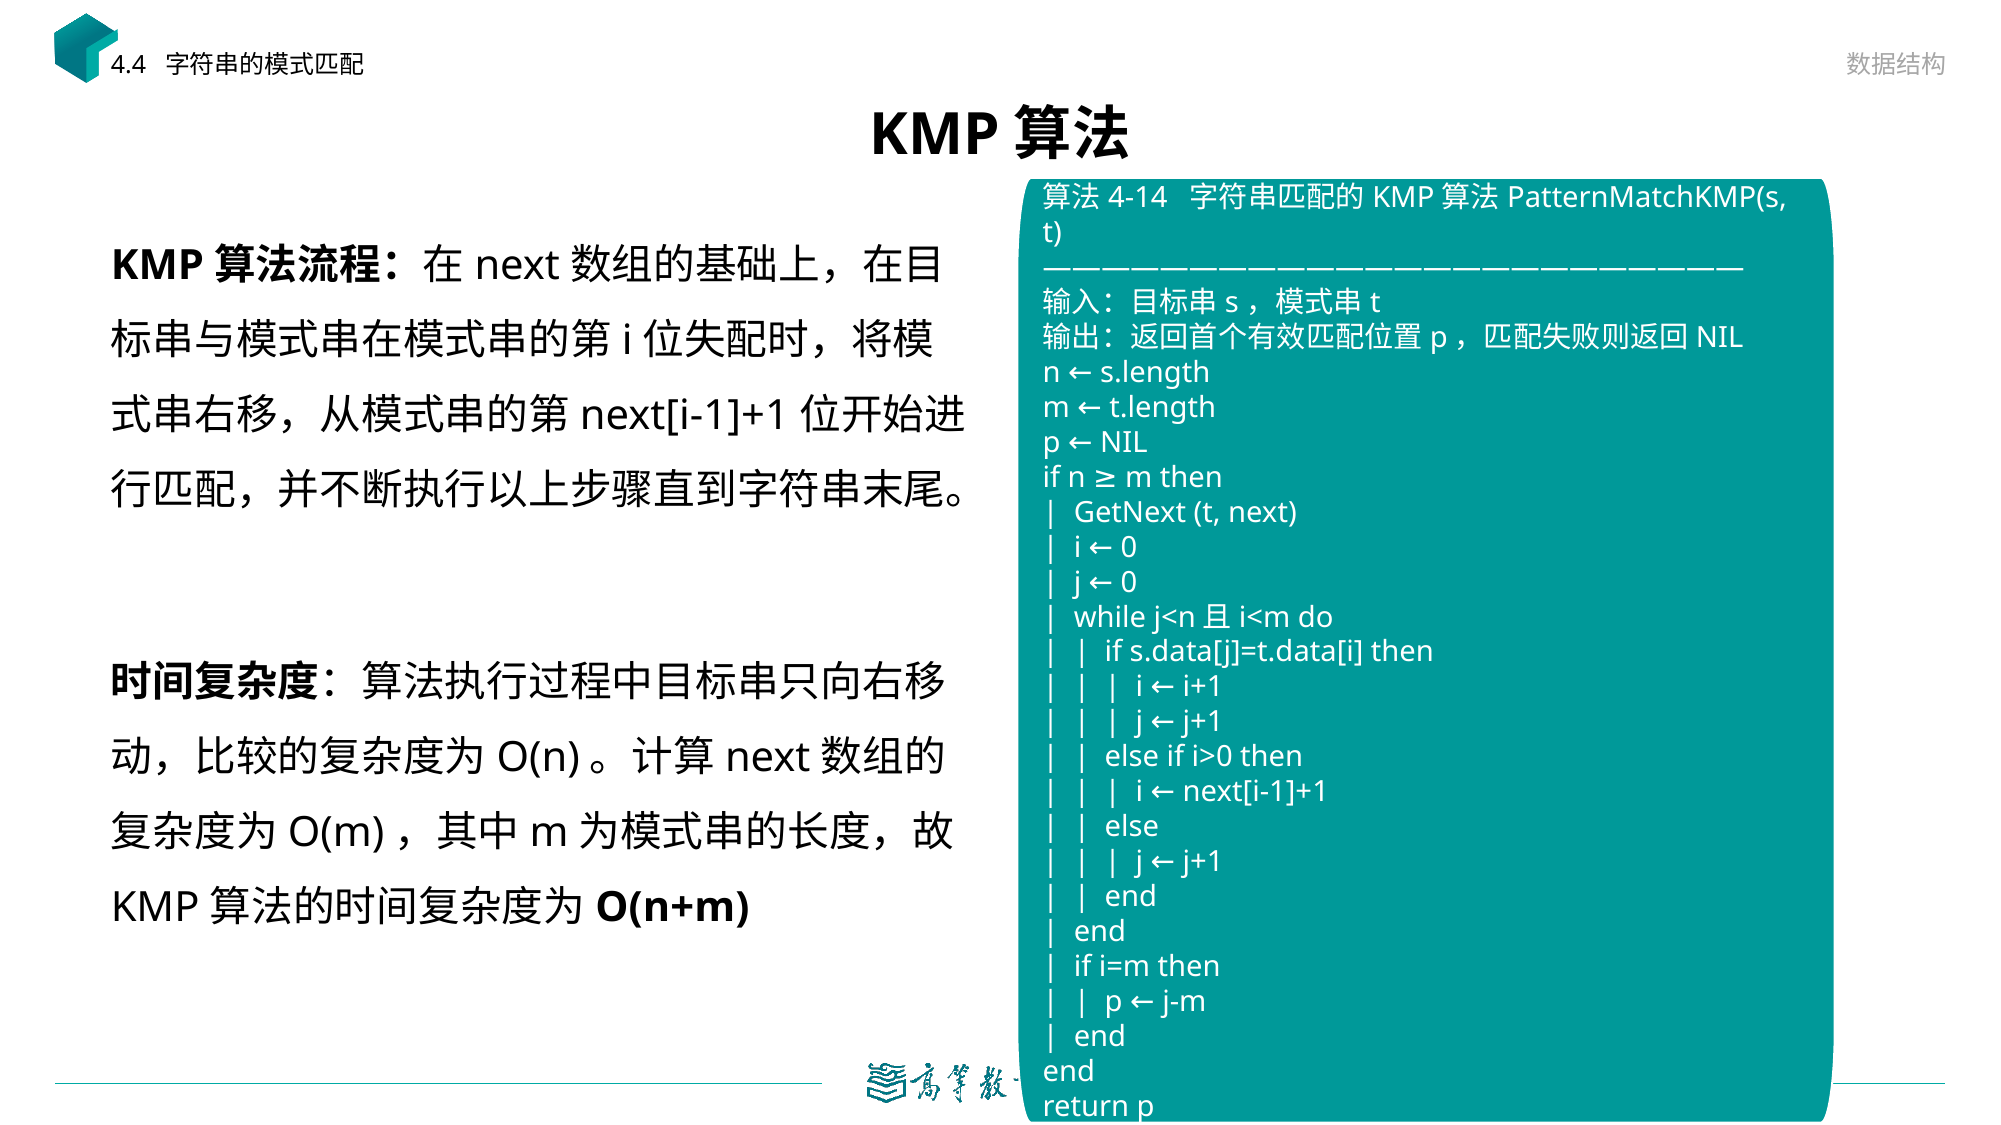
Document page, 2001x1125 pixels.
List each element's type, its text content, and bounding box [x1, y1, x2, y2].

text_box 算法4-14 字符串匹配的KMP算法PatternMatchKMP(s, t) ———————————————————————— 输入：目标串s，模式串t 输出：返回首个有效匹配位置p，匹配失败则返回NIL n ← s.length m ← t.length p ← NIL if n ≥ m then | GetNext (t, next) | i ← 0 | j ← 0 | while j<n且i<m do | | if s.data[j]=t.data[i] then | | | i ← i+1 | | | j ← j+1 | | else if i>0 then | | | i ← next[i-1]+1 | | else | | | j ← j+1 | | end | end | if i=m then | | p ← j-m | end end return p [1016, 176, 1836, 1124]
list 数据结构 [1115, 32, 1962, 86]
title KMP算法 [137, 92, 1863, 178]
picture [867, 1063, 1021, 1103]
list KMP算法流程：在next数组的基础上，在目标串与模式串在模式串的第i位失配时，将模式串右移，从模式串的第next[i-1]+1位开始进行匹配，并不断执行以上步骤直到字符串末尾。 时间复杂度：算法执行过程中目标串只向右移动，比较的复杂度为O(n)。计算next数组的复杂度为O(m)，其中m为模式串的长度，故KMP算法的时间复杂度为O(n+m) [95, 204, 983, 1049]
subtitle 4.4 字符串的模式匹配 [95, 44, 894, 99]
